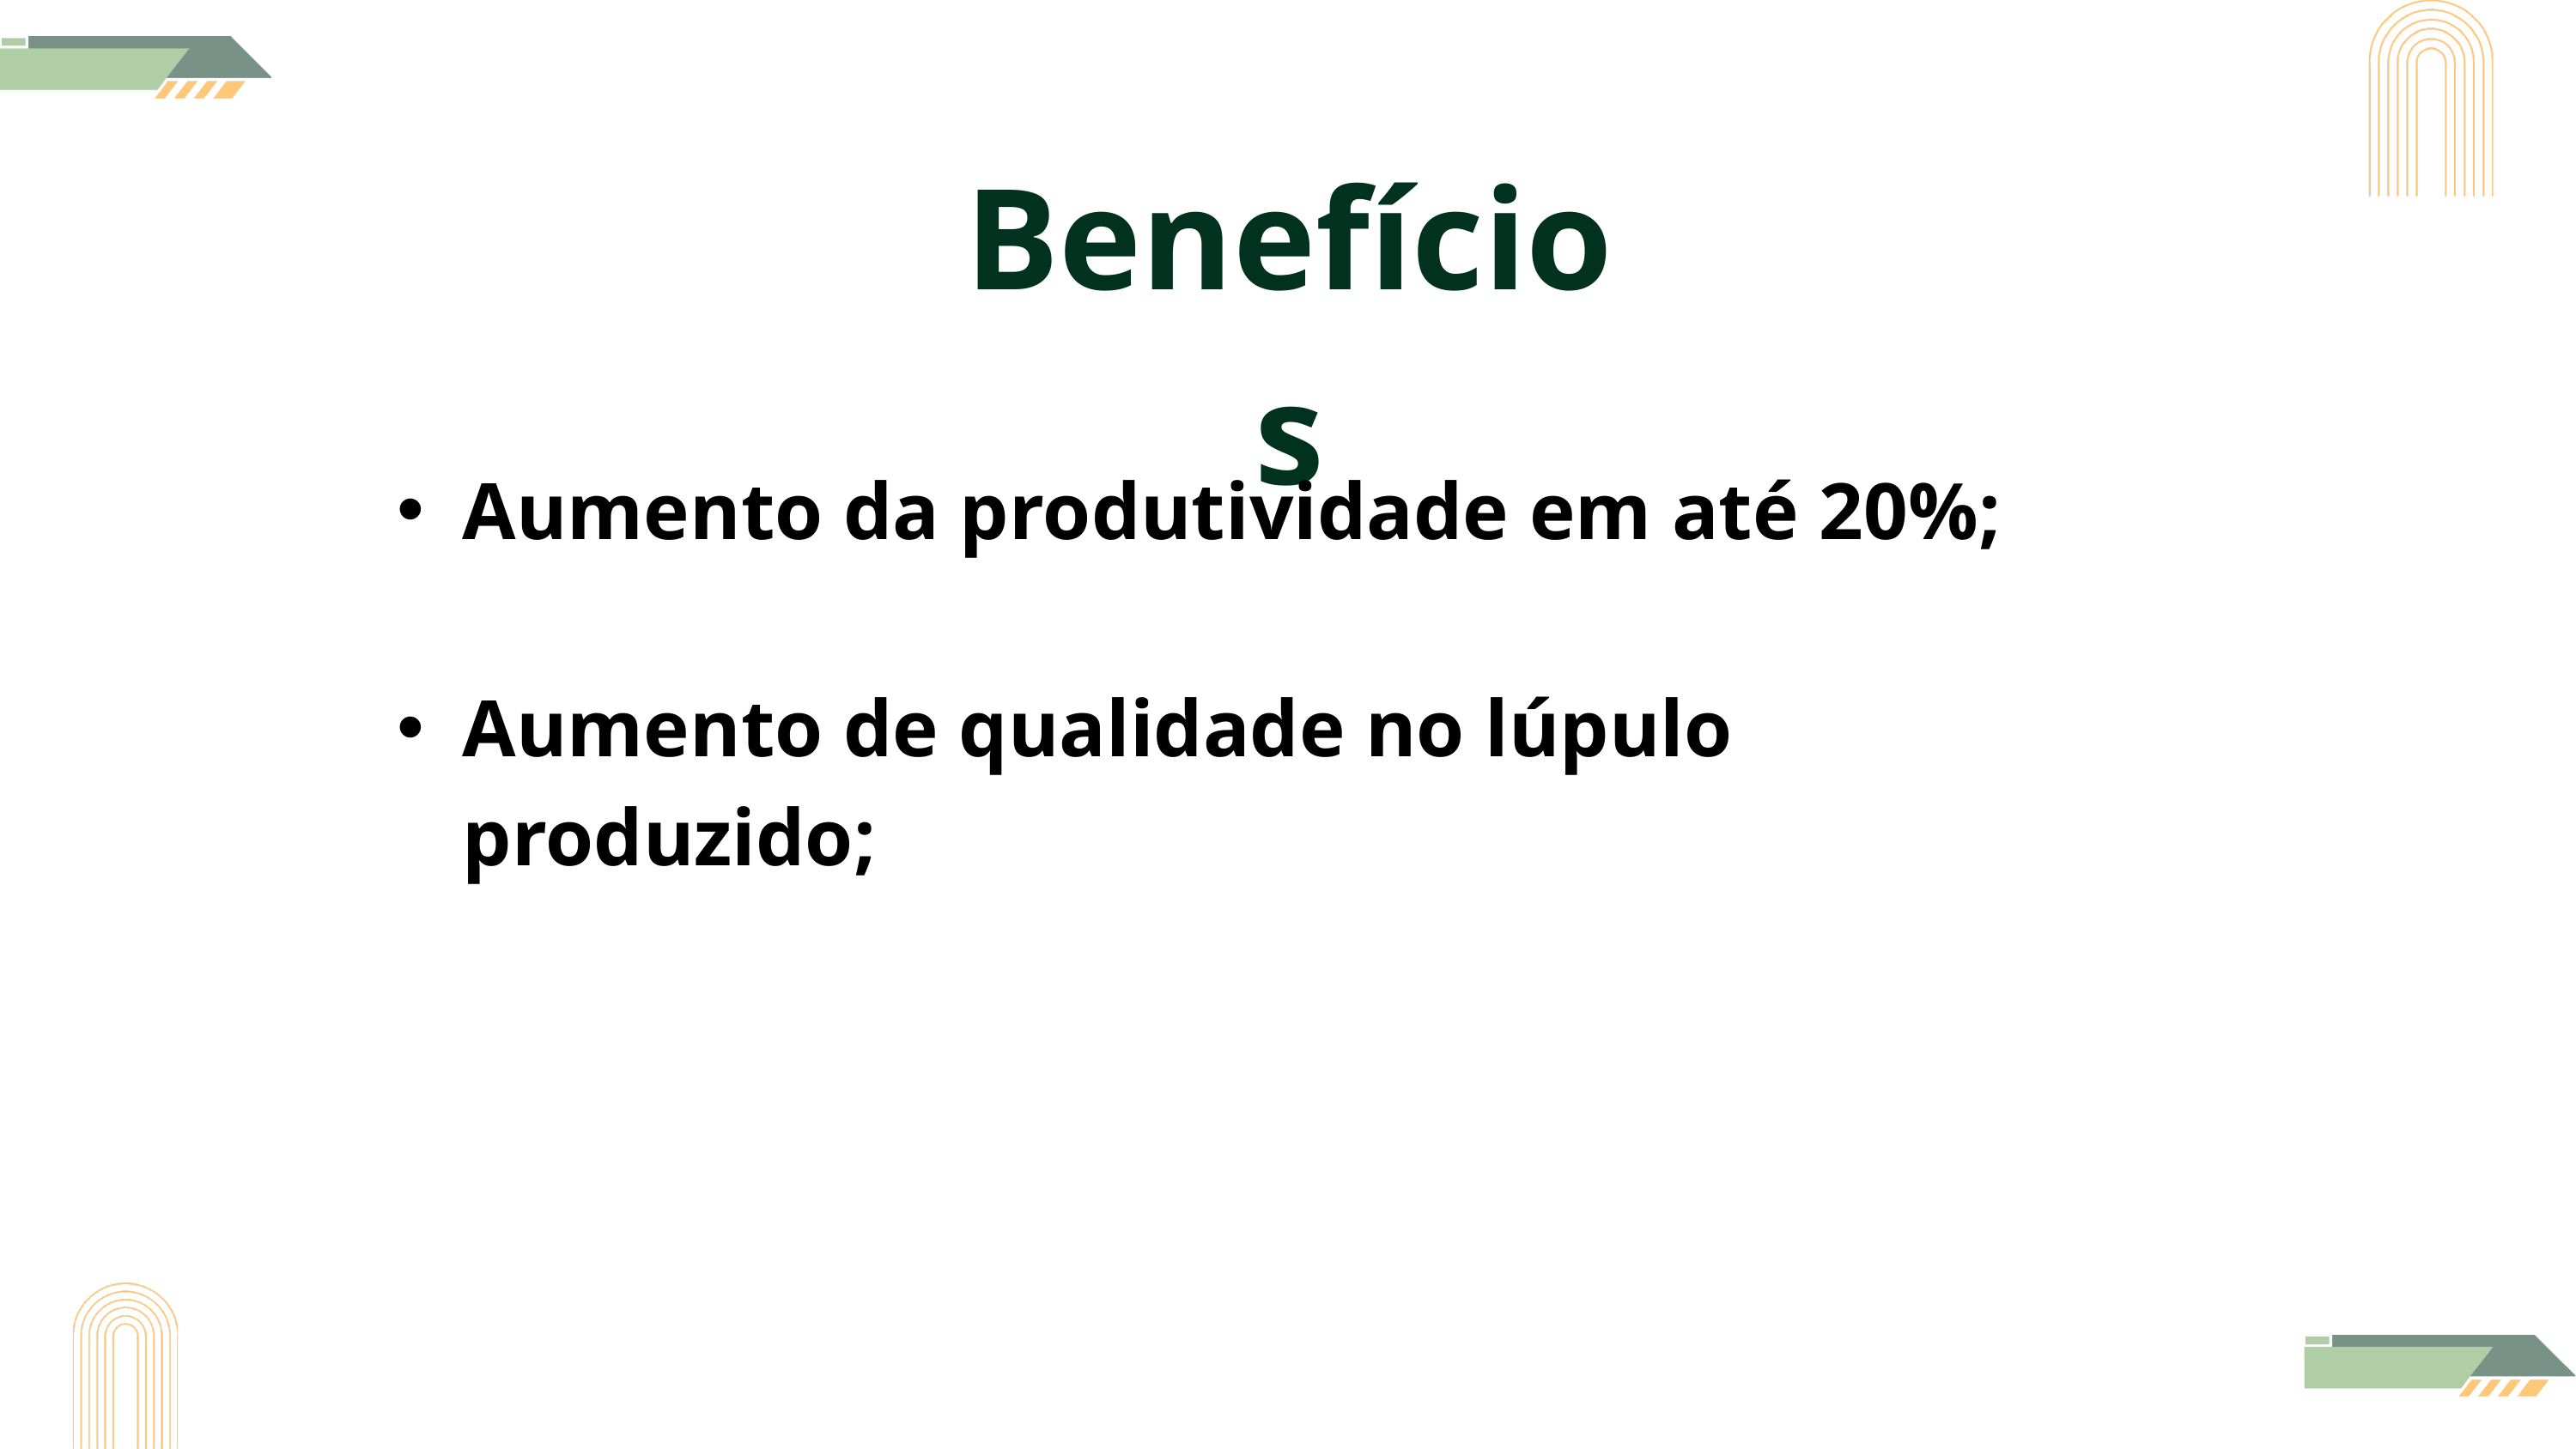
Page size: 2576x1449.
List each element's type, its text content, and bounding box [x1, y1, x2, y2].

text_box [2368, 0, 2494, 197]
text_box [0, 36, 272, 99]
text_box [72, 1282, 179, 1449]
text_box Aumento da produtividade em até 20%; Aumento de qualidade no lúpulo produzido; [331, 446, 2056, 882]
text_box Benefícios [964, 122, 1614, 446]
text_box [2304, 1335, 2576, 1397]
